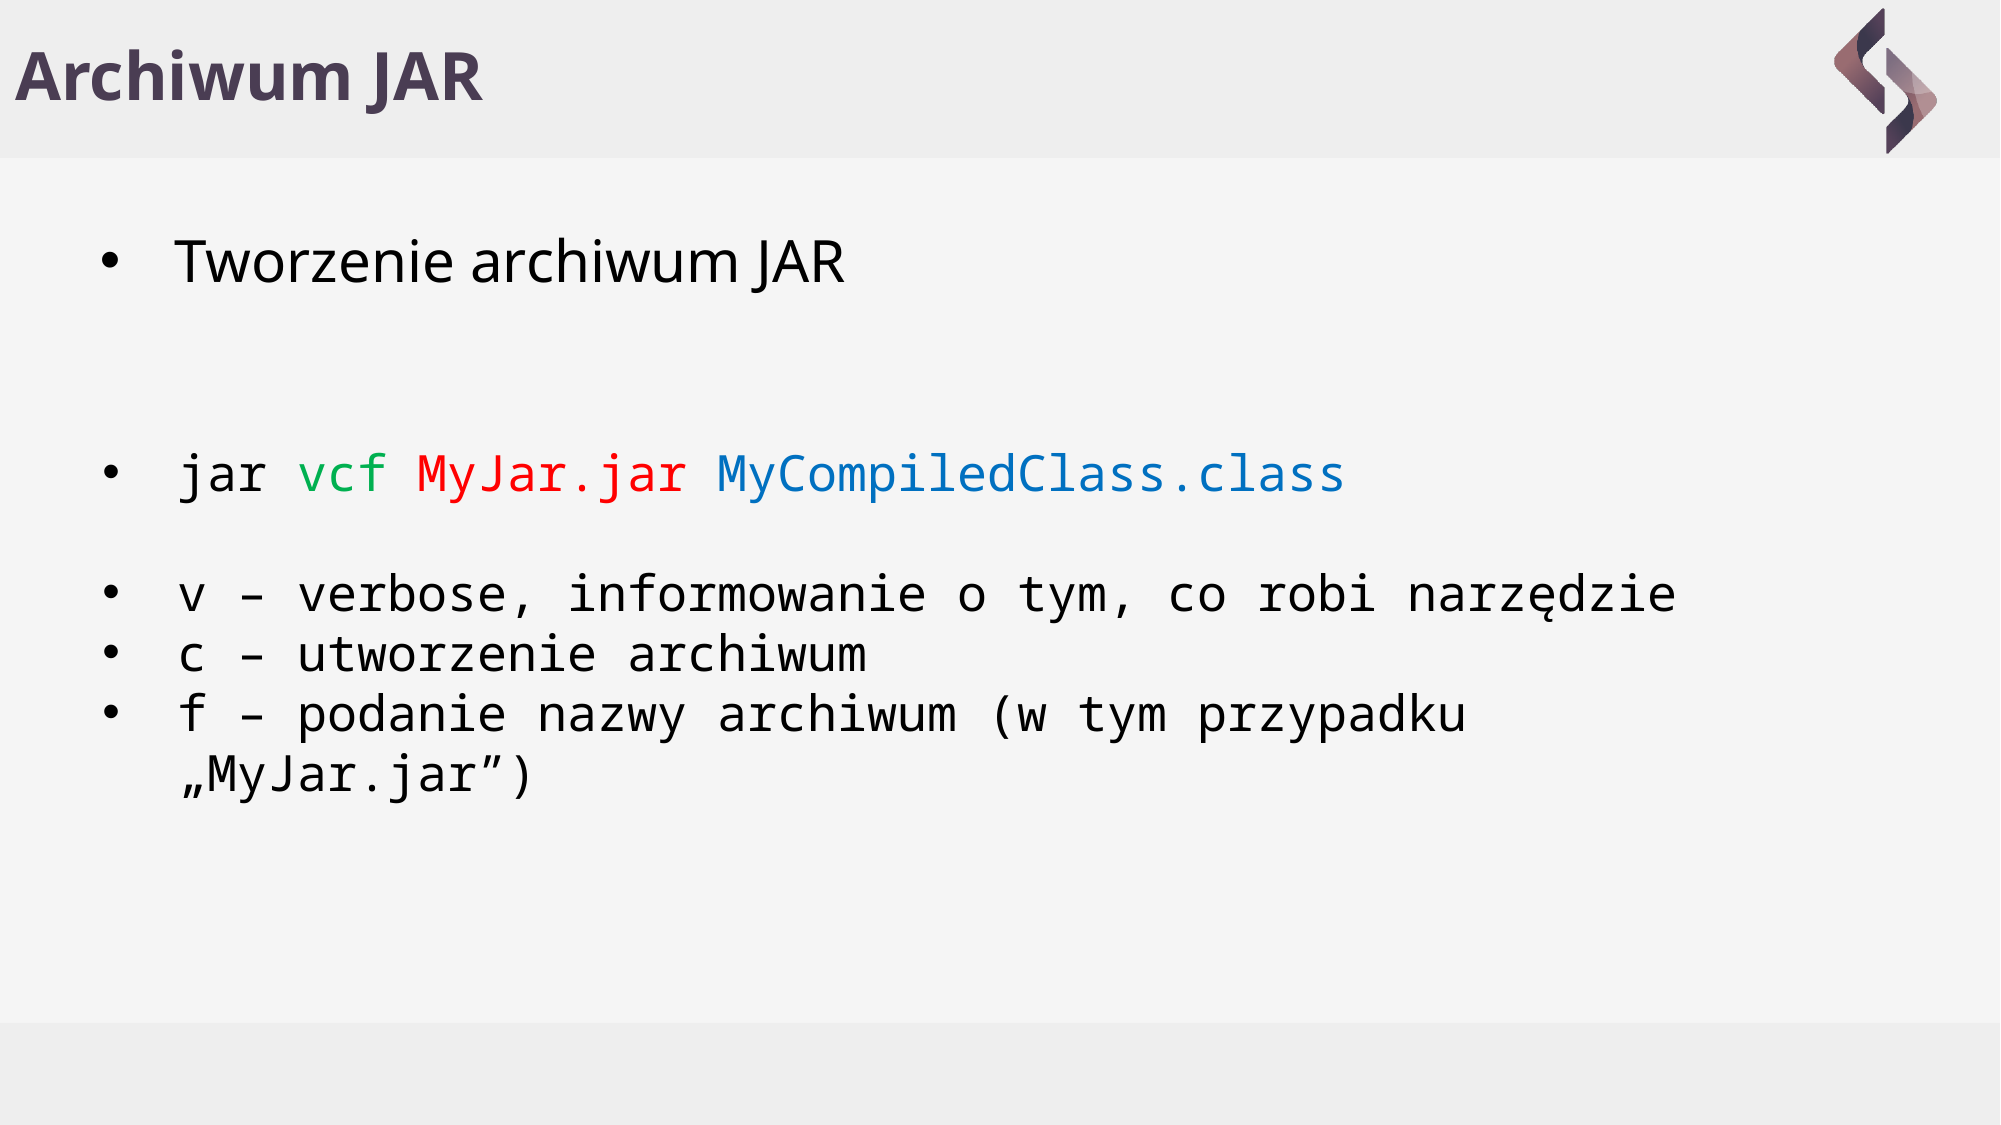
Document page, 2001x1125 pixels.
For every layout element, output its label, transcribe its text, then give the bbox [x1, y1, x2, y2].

text_box jar vcf MyJar.jar MyCompiledClass.class v – verbose, informowanie o tym, co robi narzędzie c – utworzenie archiwum f – podanie nazwy archiwum (w tym przypadku „MyJar.jar”) [87, 433, 1870, 869]
title Archiwum JAR [0, 0, 1788, 158]
text_box Tworzenie archiwum JAR [84, 216, 1868, 302]
picture [1787, 0, 2001, 166]
